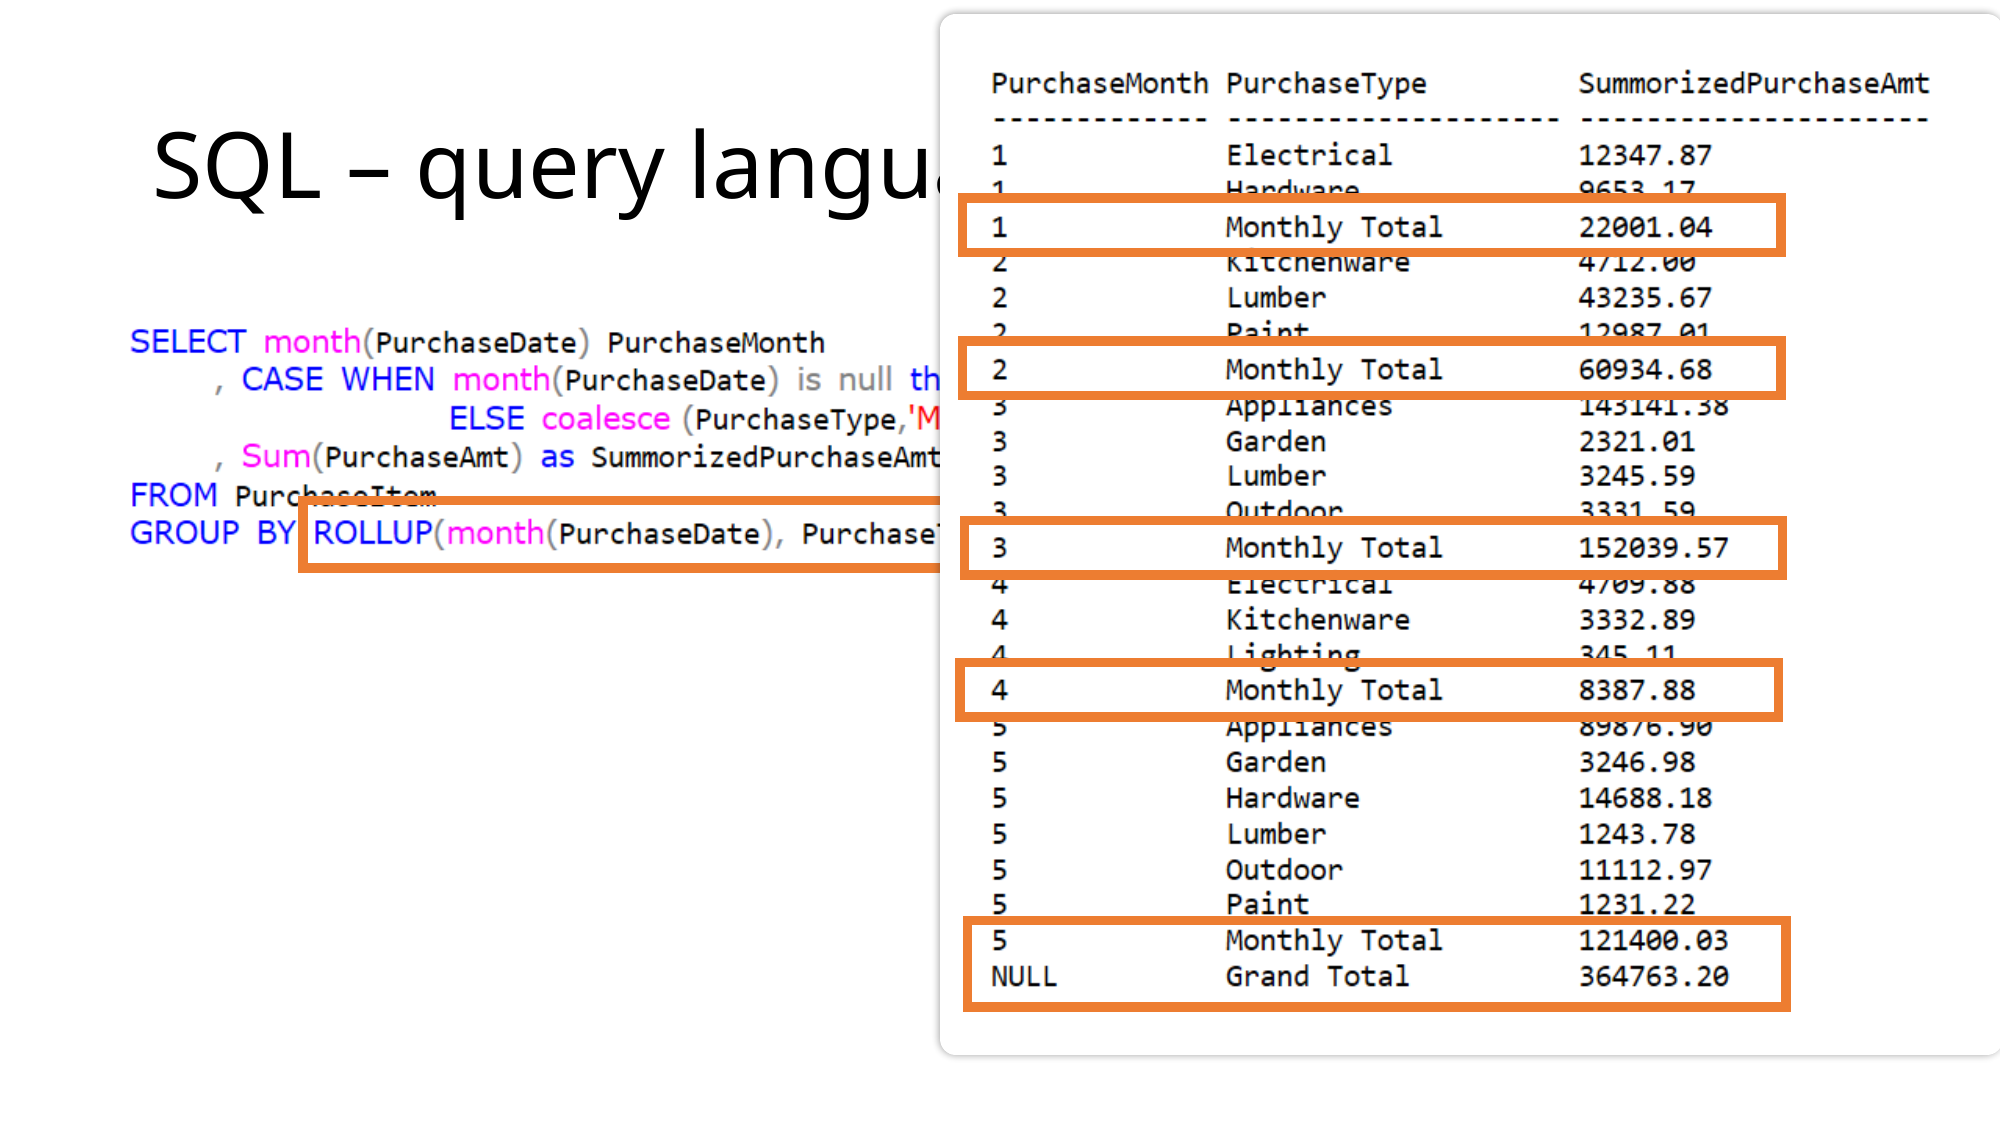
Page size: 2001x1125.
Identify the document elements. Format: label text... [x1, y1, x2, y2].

text_box [963, 563, 971, 576]
text_box [302, 563, 934, 569]
title SQL – query language [137, 59, 934, 278]
picture [114, 45, 1972, 1024]
text_box [962, 197, 971, 254]
text_box [967, 919, 971, 1008]
text_box [959, 662, 971, 718]
